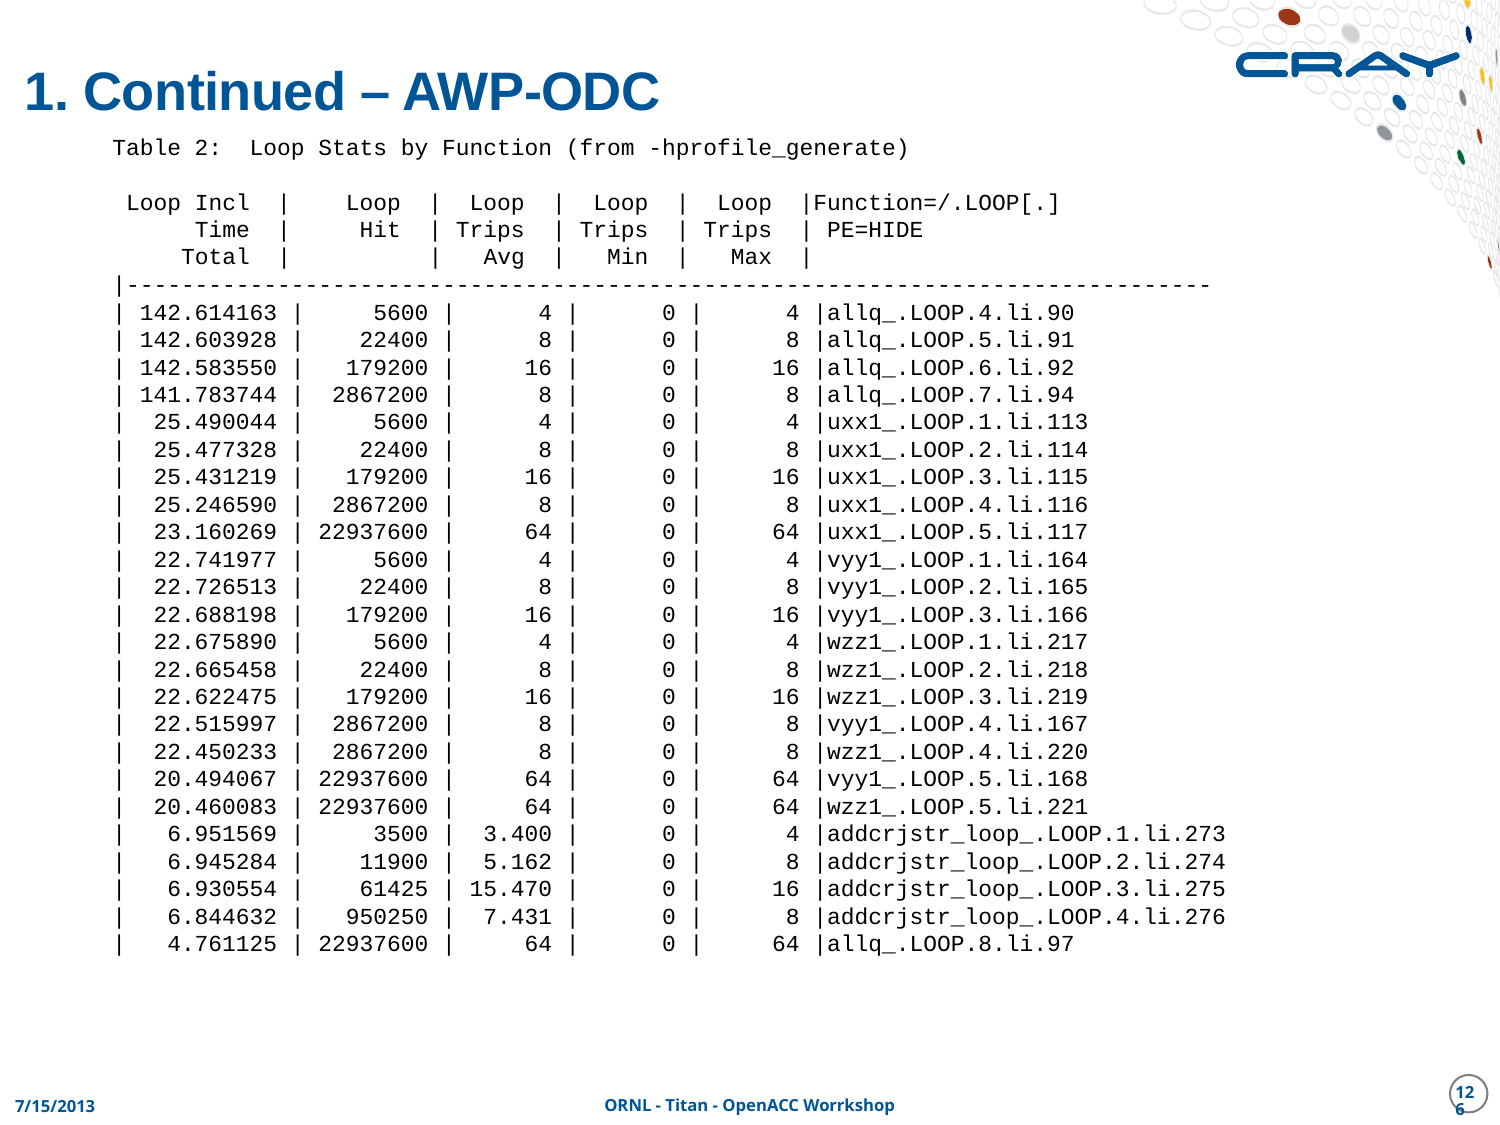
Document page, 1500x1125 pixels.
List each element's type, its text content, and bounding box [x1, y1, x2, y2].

title 1. Continued – AWP-ODC [24, 24, 1225, 163]
text_box Table 2: Loop Stats by Function (from -hprofile_generate) Loop Incl | Loop | Loop | Loop | Loop |Function=/.LOOP[.] Time | Hit | Trips | Trips | Trips | PE=HIDE Total | | Avg | Min | Max | |------------------------------------------------------------------------------- | 142.614163 | 5600 | 4 | 0 | 4 |allq_.LOOP.4.li.90 | 142.603928 | 22400 | 8 | 0 | 8 |allq_.LOOP.5.li.91 | 142.583550 | 179200 | 16 | 0 | 16 |allq_.LOOP.6.li.92 | 141.783744 | 2867200 | 8 | 0 | 8 |allq_.LOOP.7.li.94 | 25.490044 | 5600 | 4 | 0 | 4 |uxx1_.LOOP.1.li.113 | 25.477328 | 22400 | 8 | 0 | 8 |uxx1_.LOOP.2.li.114 | 25.431219 | 179200 | 16 | 0 | 16 |uxx1_.LOOP.3.li.115 | 25.246590 | 2867200 | 8 | 0 | 8 |uxx1_.LOOP.4.li.116 | 23.160269 | 22937600 | 64 | 0 | 64 |uxx1_.LOOP.5.li.117 | 22.741977 | 5600 | 4 | 0 | 4 |vyy1_.LOOP.1.li.164 | 22.726513 | 22400 | 8 | 0 | 8 |vyy1_.LOOP.2.li.165 | 22.688198 | 179200 | 16 | 0 | 16 |vyy1_.LOOP.3.li.166 | 22.675890 | 5600 | 4 | 0 | 4 |wzz1_.LOOP.1.li.217 | 22.665458 | 22400 | 8 | 0 | 8 |wzz1_.LOOP.2.li.218 | 22.622475 | 179200 | 16 | 0 | 16 |wzz1_.LOOP.3.li.219 | 22.515997 | 2867200 | 8 | 0 | 8 |vyy1_.LOOP.4.li.167 | 22.450233 | 2867200 | 8 | 0 | 8 |wzz1_.LOOP.4.li.220 | 20.494067 | 22937600 | 64 | 0 | 64 |vyy1_.LOOP.5.li.168 | 20.460083 | 22937600 | 64 | 0 | 64 |wzz1_.LOOP.5.li.221 | 6.951569 | 3500 | 3.400 | 0 | 4 |addcrjstr_loop_.LOOP.1.li.273 | 6.945284 | 11900 | 5.162 | 0 | 8 |addcrjstr_loop_.LOOP.2.li.274 | 6.930554 | 61425 | 15.470 | 0 | 16 |addcrjstr_loop_.LOOP.3.li.275 | 6.844632 | 950250 | 7.431 | 0 | 8 |addcrjstr_loop_.LOOP.4.li.276 | 4.761125 | 22937600 | 64 | 0 | 64 |allq_.LOOP.8.li.97 [97, 124, 1242, 1009]
slide_number 126 [1448, 1073, 1489, 1114]
footer ORNL - Titan - OpenACC Worrkshop [512, 1087, 988, 1125]
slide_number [0, 1087, 350, 1125]
